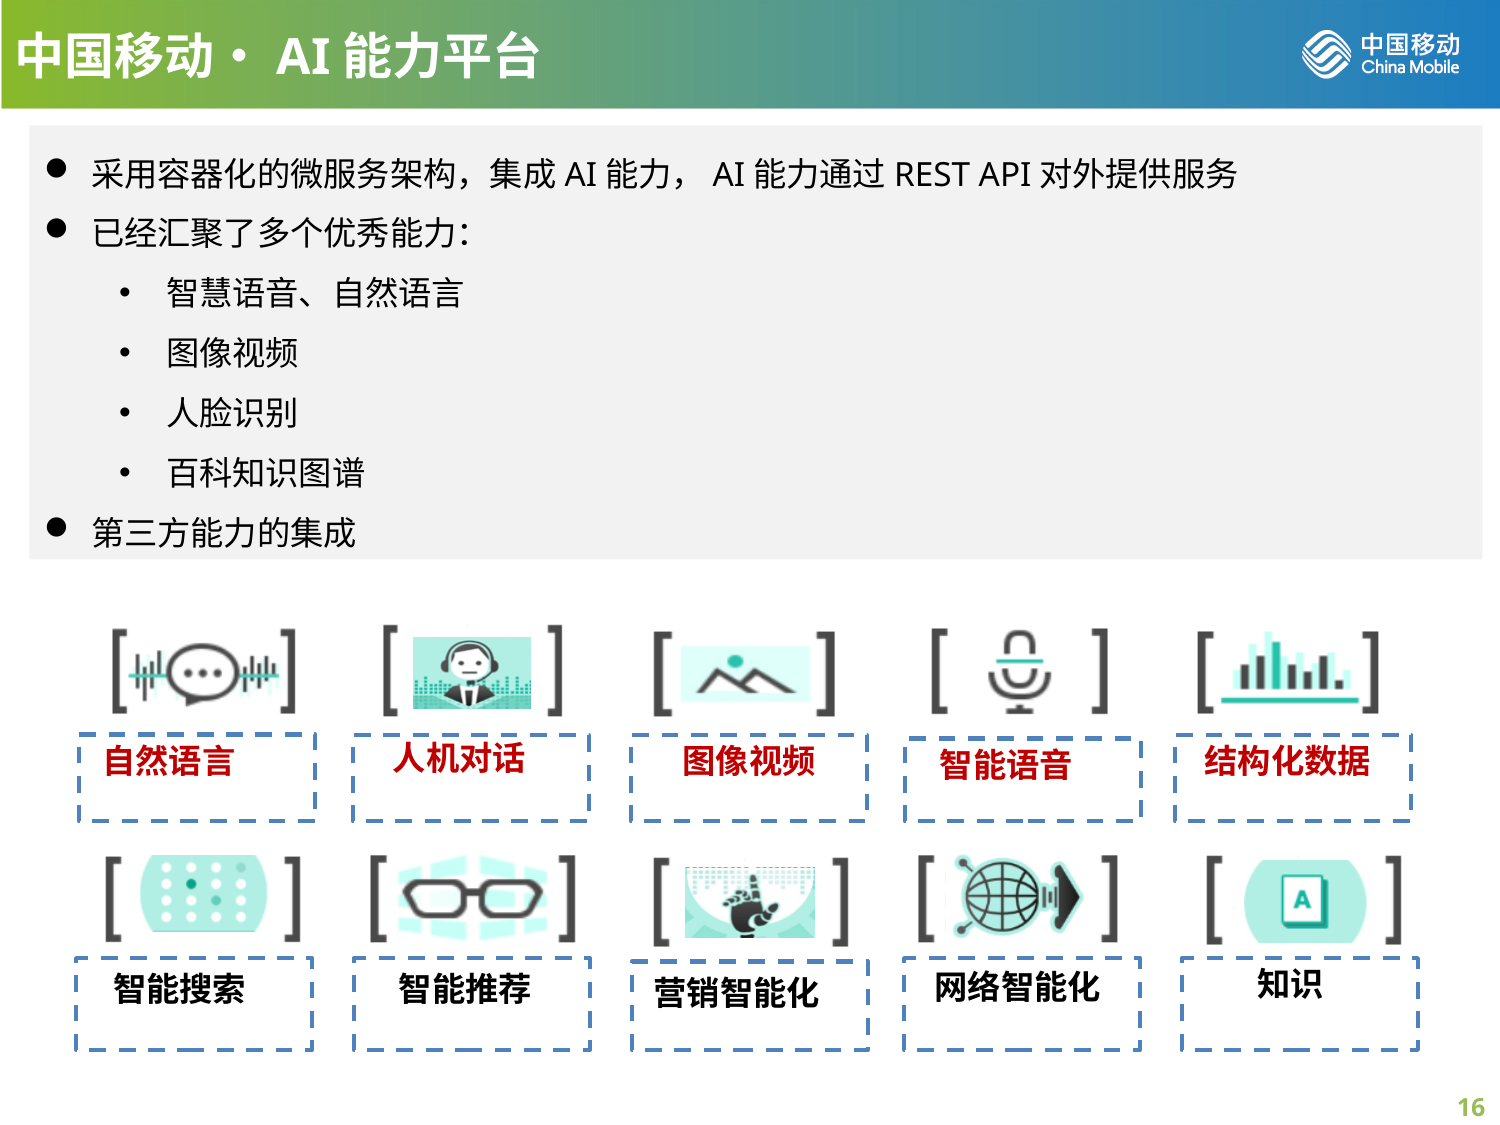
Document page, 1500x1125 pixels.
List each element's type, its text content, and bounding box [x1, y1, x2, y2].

picture [0, 0, 1500, 1125]
text_box [1175, 735, 1412, 822]
text_box [631, 735, 868, 822]
text_box 采用容器化的微服务架构，集成AI能力，AI能力通过REST API对外提供服务 已经汇聚了多个优秀能力： 智慧语音、自然语言 图像视频 人脸识别 百科知识图谱 第三方能力的集成 [29, 125, 1483, 560]
text_box 智能语音 [925, 736, 1088, 791]
text_box 中国移动•AI能力平台 [0, 0, 1248, 109]
text_box 图像视频 [667, 733, 831, 788]
text_box 结构化数据 [1189, 733, 1386, 788]
text_box [904, 958, 1141, 1050]
text_box [631, 961, 868, 1050]
text_box [1181, 958, 1418, 1050]
text_box [76, 958, 313, 1050]
text_box [904, 738, 1141, 822]
text_box [352, 735, 589, 822]
text_box [78, 734, 316, 822]
text_box 自然语言 [87, 732, 251, 788]
text_box [353, 958, 590, 1050]
text_box 人机对话 [378, 734, 541, 785]
